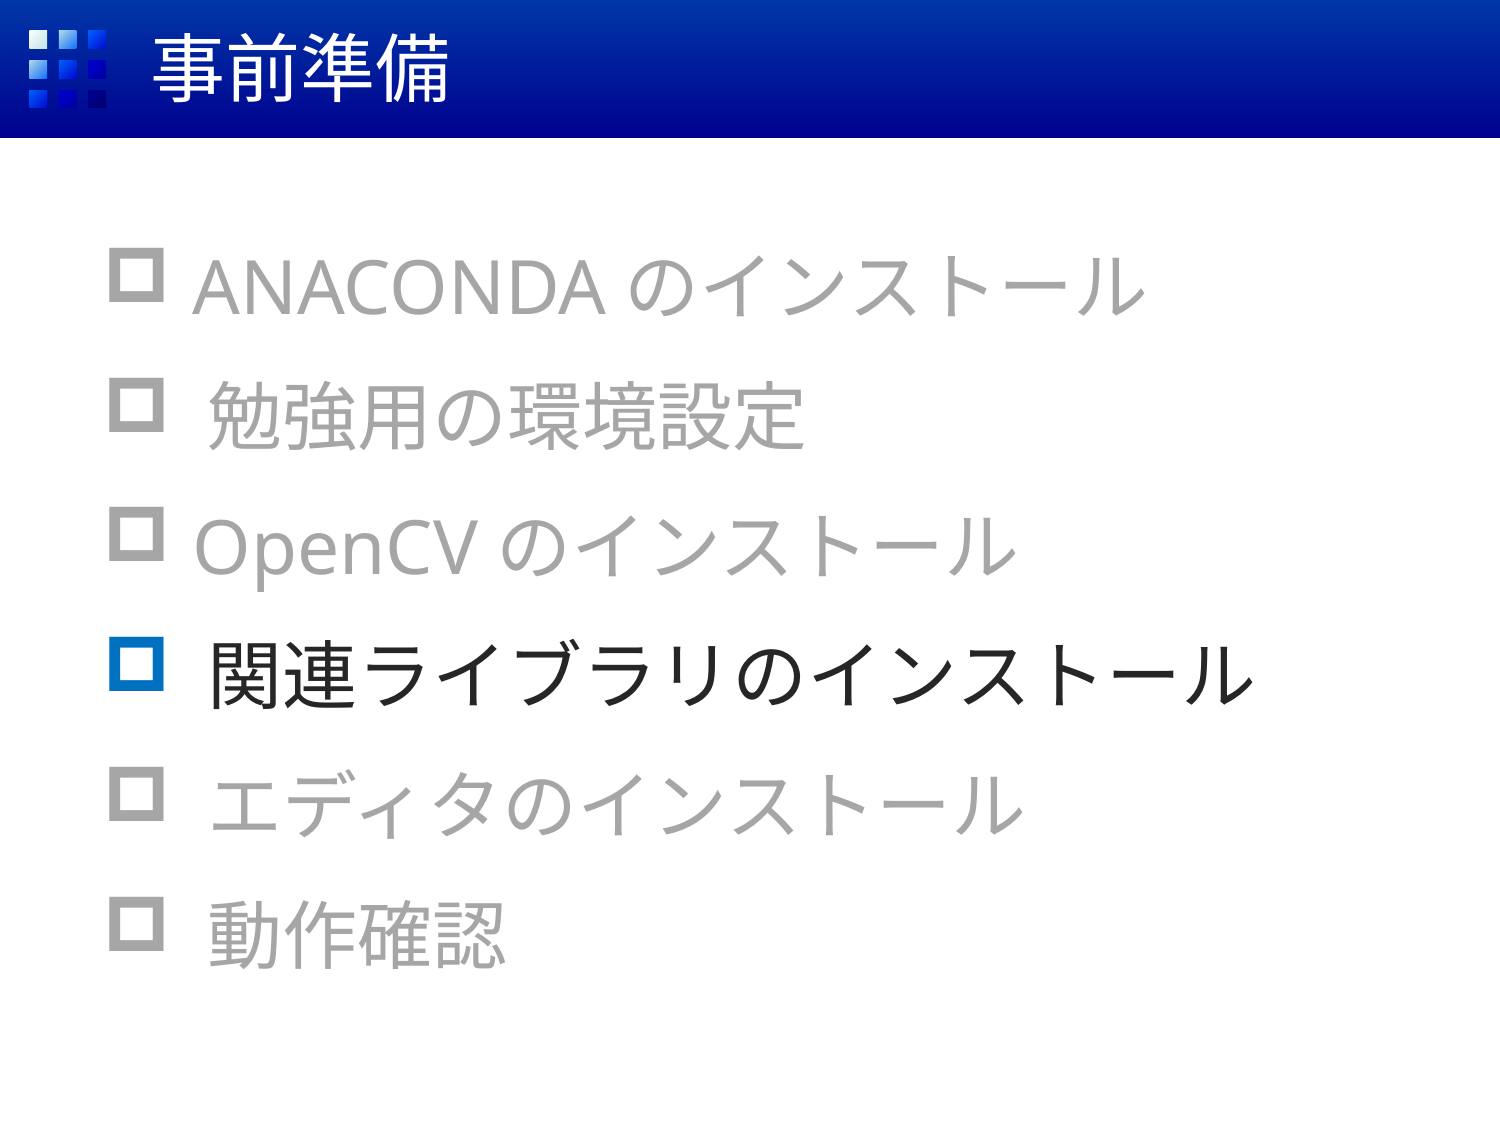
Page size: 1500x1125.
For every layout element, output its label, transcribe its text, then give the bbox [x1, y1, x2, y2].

text_box ANACONDAのインストール 勉強用の環境設定 OpenCVのインストール 関連ライブラリのインストール エディタのインストール 動作確認 [88, 231, 1465, 1000]
title 事前準備 [135, 19, 1459, 114]
